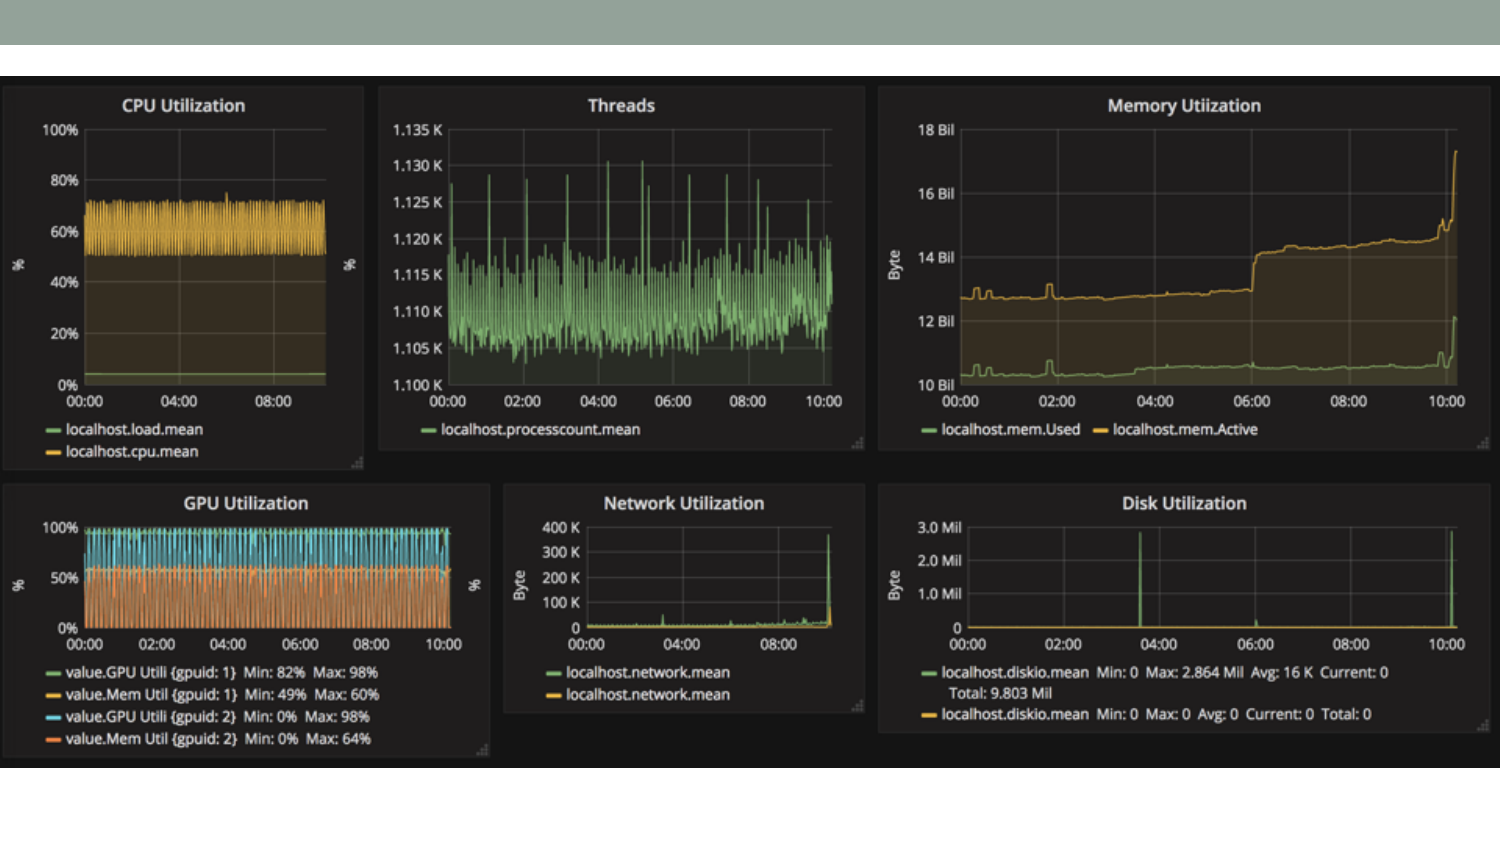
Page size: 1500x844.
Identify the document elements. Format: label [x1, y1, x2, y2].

picture [0, 76, 1500, 768]
